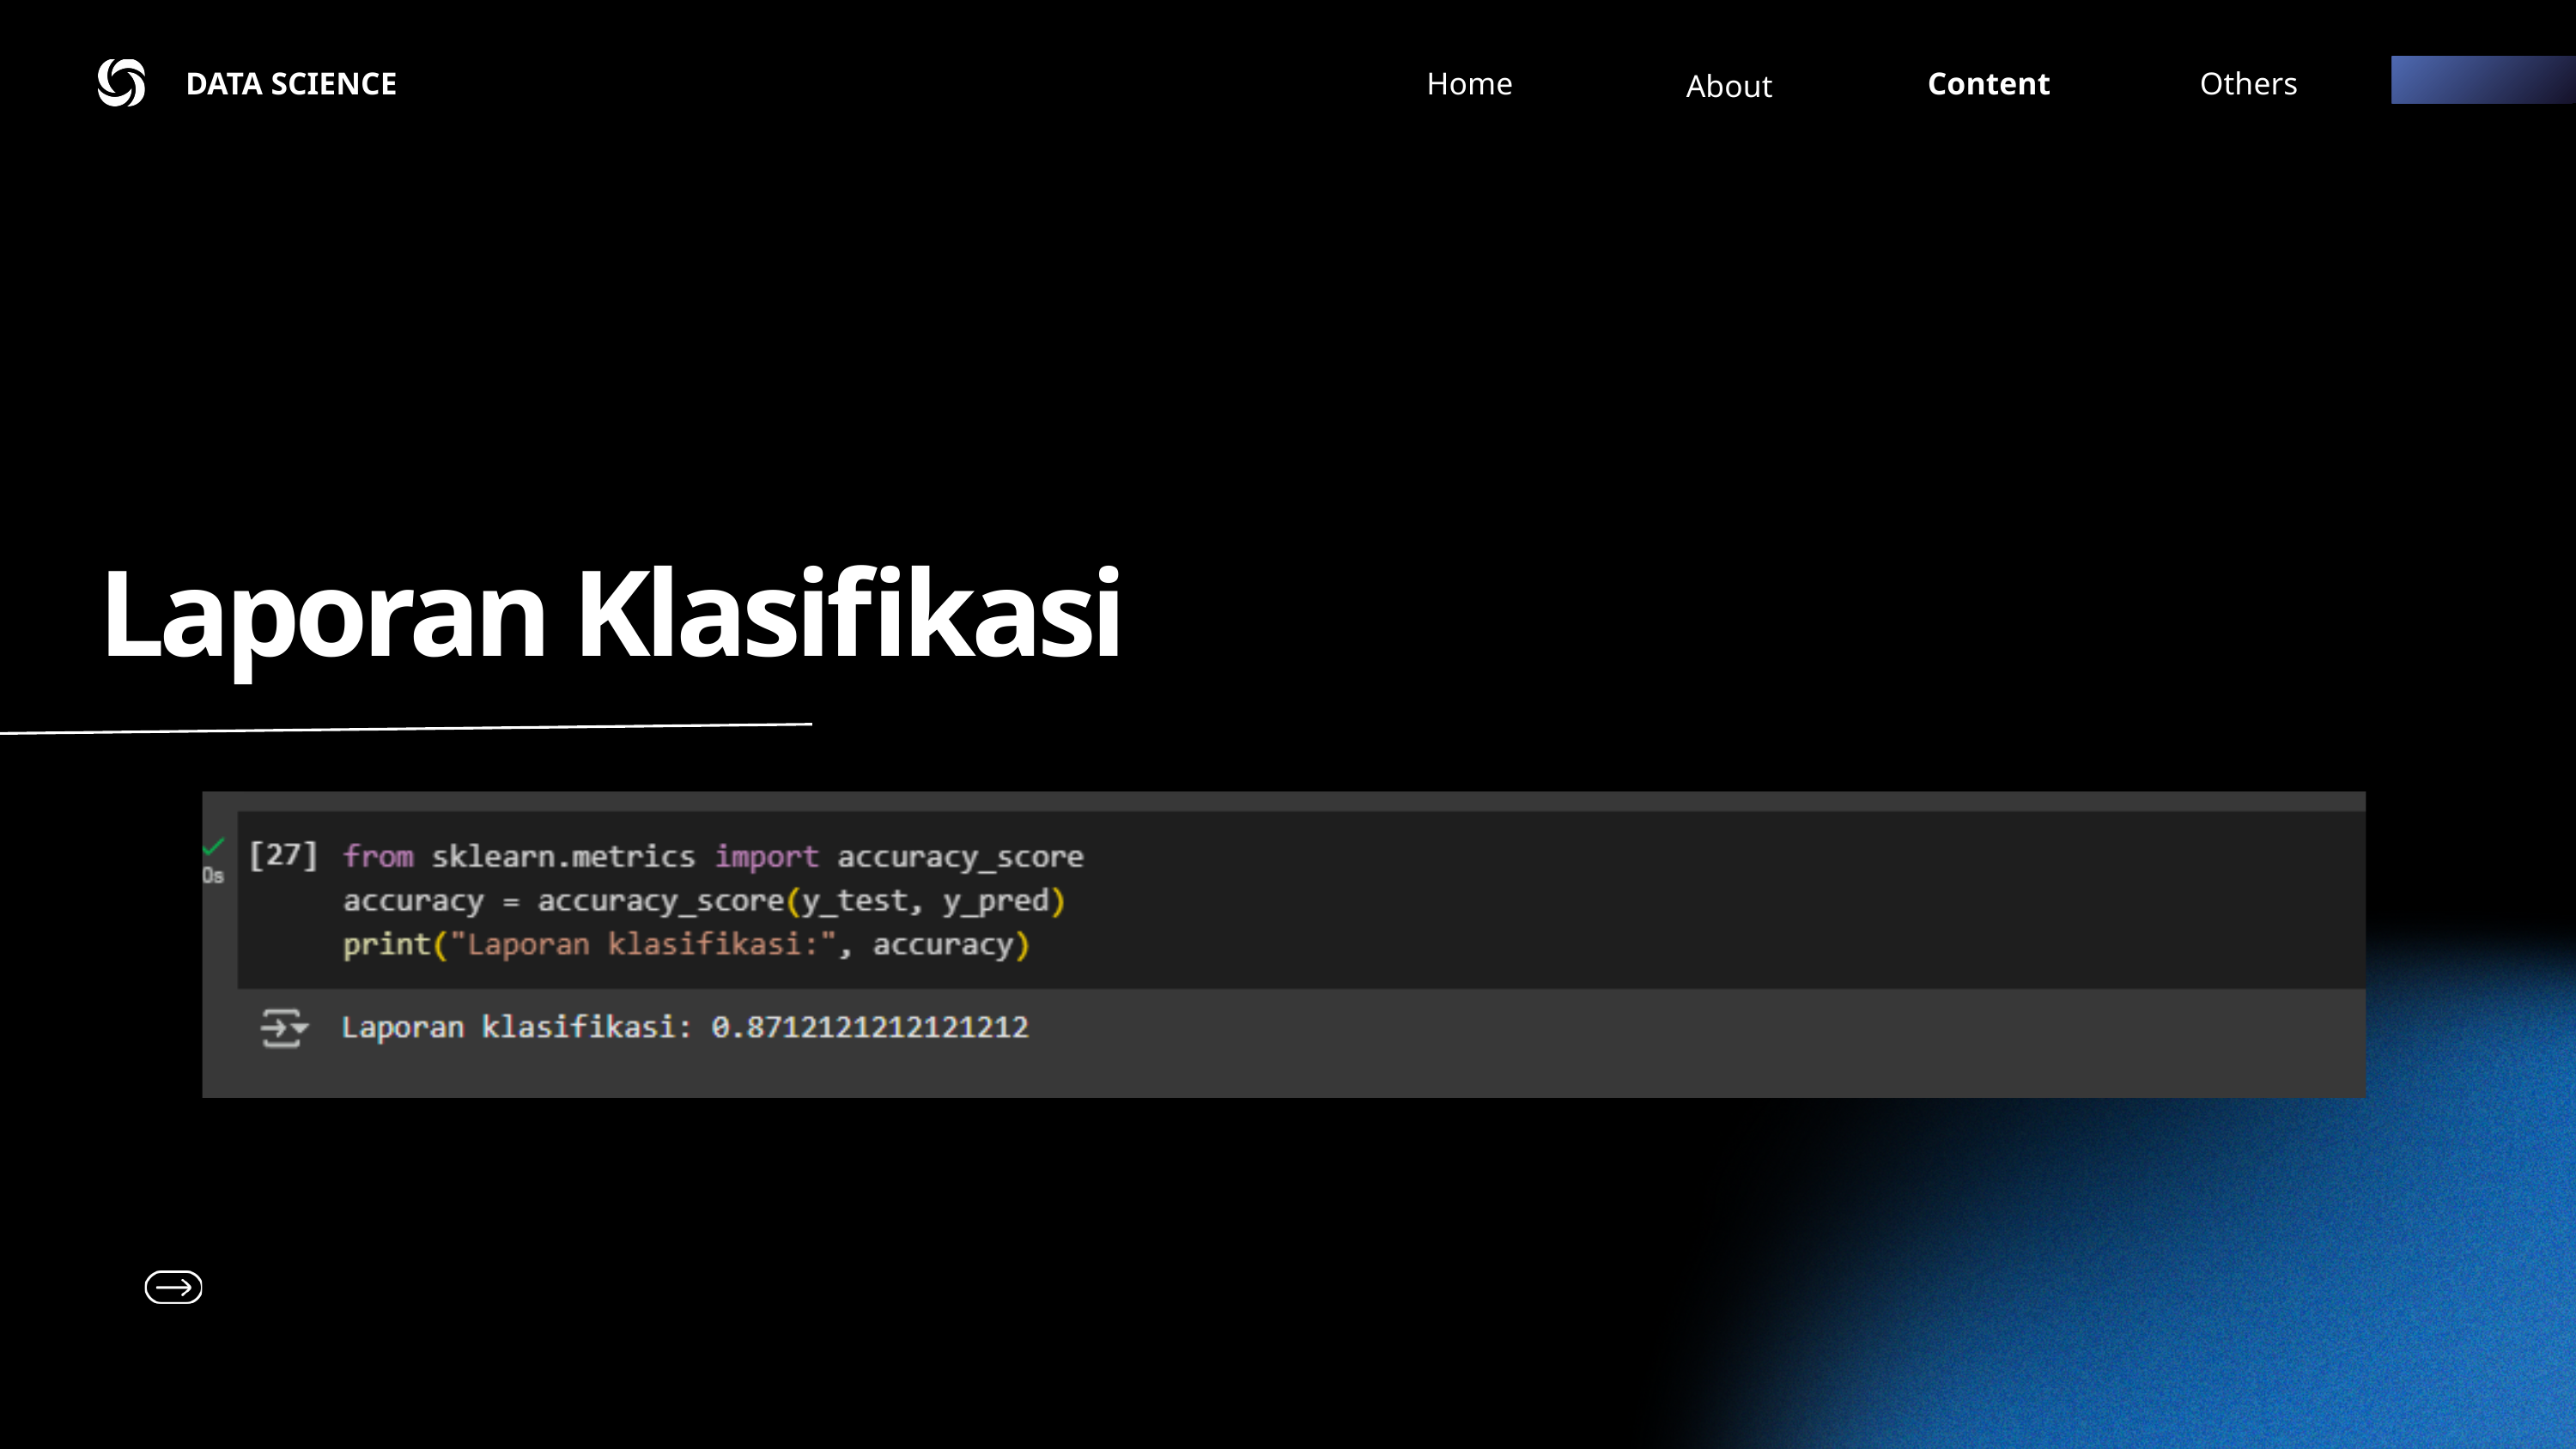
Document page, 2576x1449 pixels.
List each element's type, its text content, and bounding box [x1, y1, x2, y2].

text_box [1462, 904, 2576, 1449]
text_box Home [1352, 58, 1588, 101]
text_box About [1612, 60, 1847, 104]
text_box DATA SCIENCE [185, 58, 574, 101]
text_box [144, 1270, 203, 1304]
text_box Laporan Klasifikasi [98, 542, 1184, 680]
text_box Others [2131, 58, 2366, 101]
text_box [202, 791, 2366, 1098]
text_box [98, 59, 145, 106]
text_box Content [1872, 58, 2106, 101]
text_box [2391, 56, 2576, 104]
